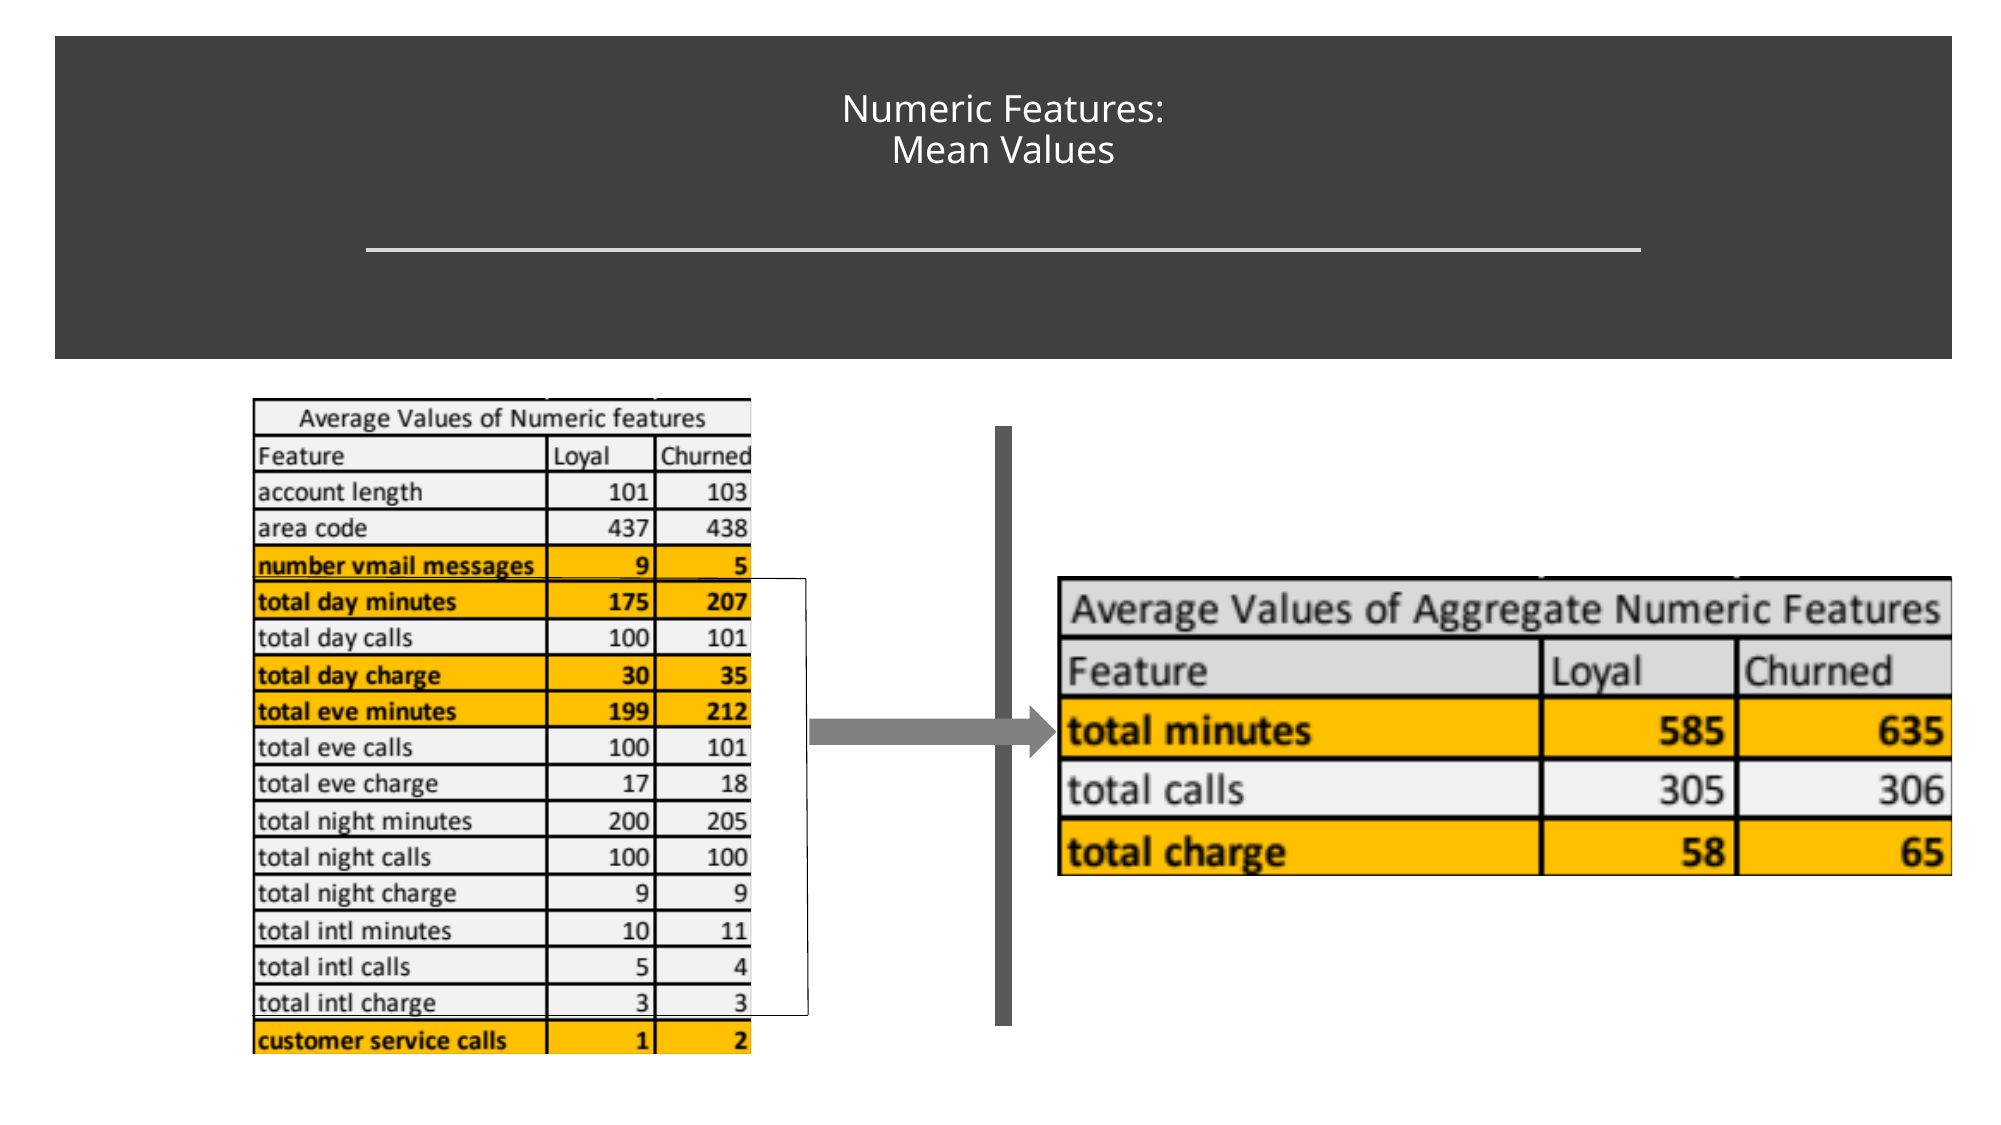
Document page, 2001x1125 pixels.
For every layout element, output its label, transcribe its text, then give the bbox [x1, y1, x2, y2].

picture [252, 1016, 752, 1054]
picture [1057, 576, 1953, 876]
picture [252, 579, 752, 1015]
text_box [805, 578, 809, 1016]
text_box [1004, 704, 1057, 759]
title Numeric Features: Mean Values [89, 71, 1917, 224]
text_box [64, 45, 1942, 350]
text_box [809, 718, 1003, 745]
picture [252, 398, 752, 576]
